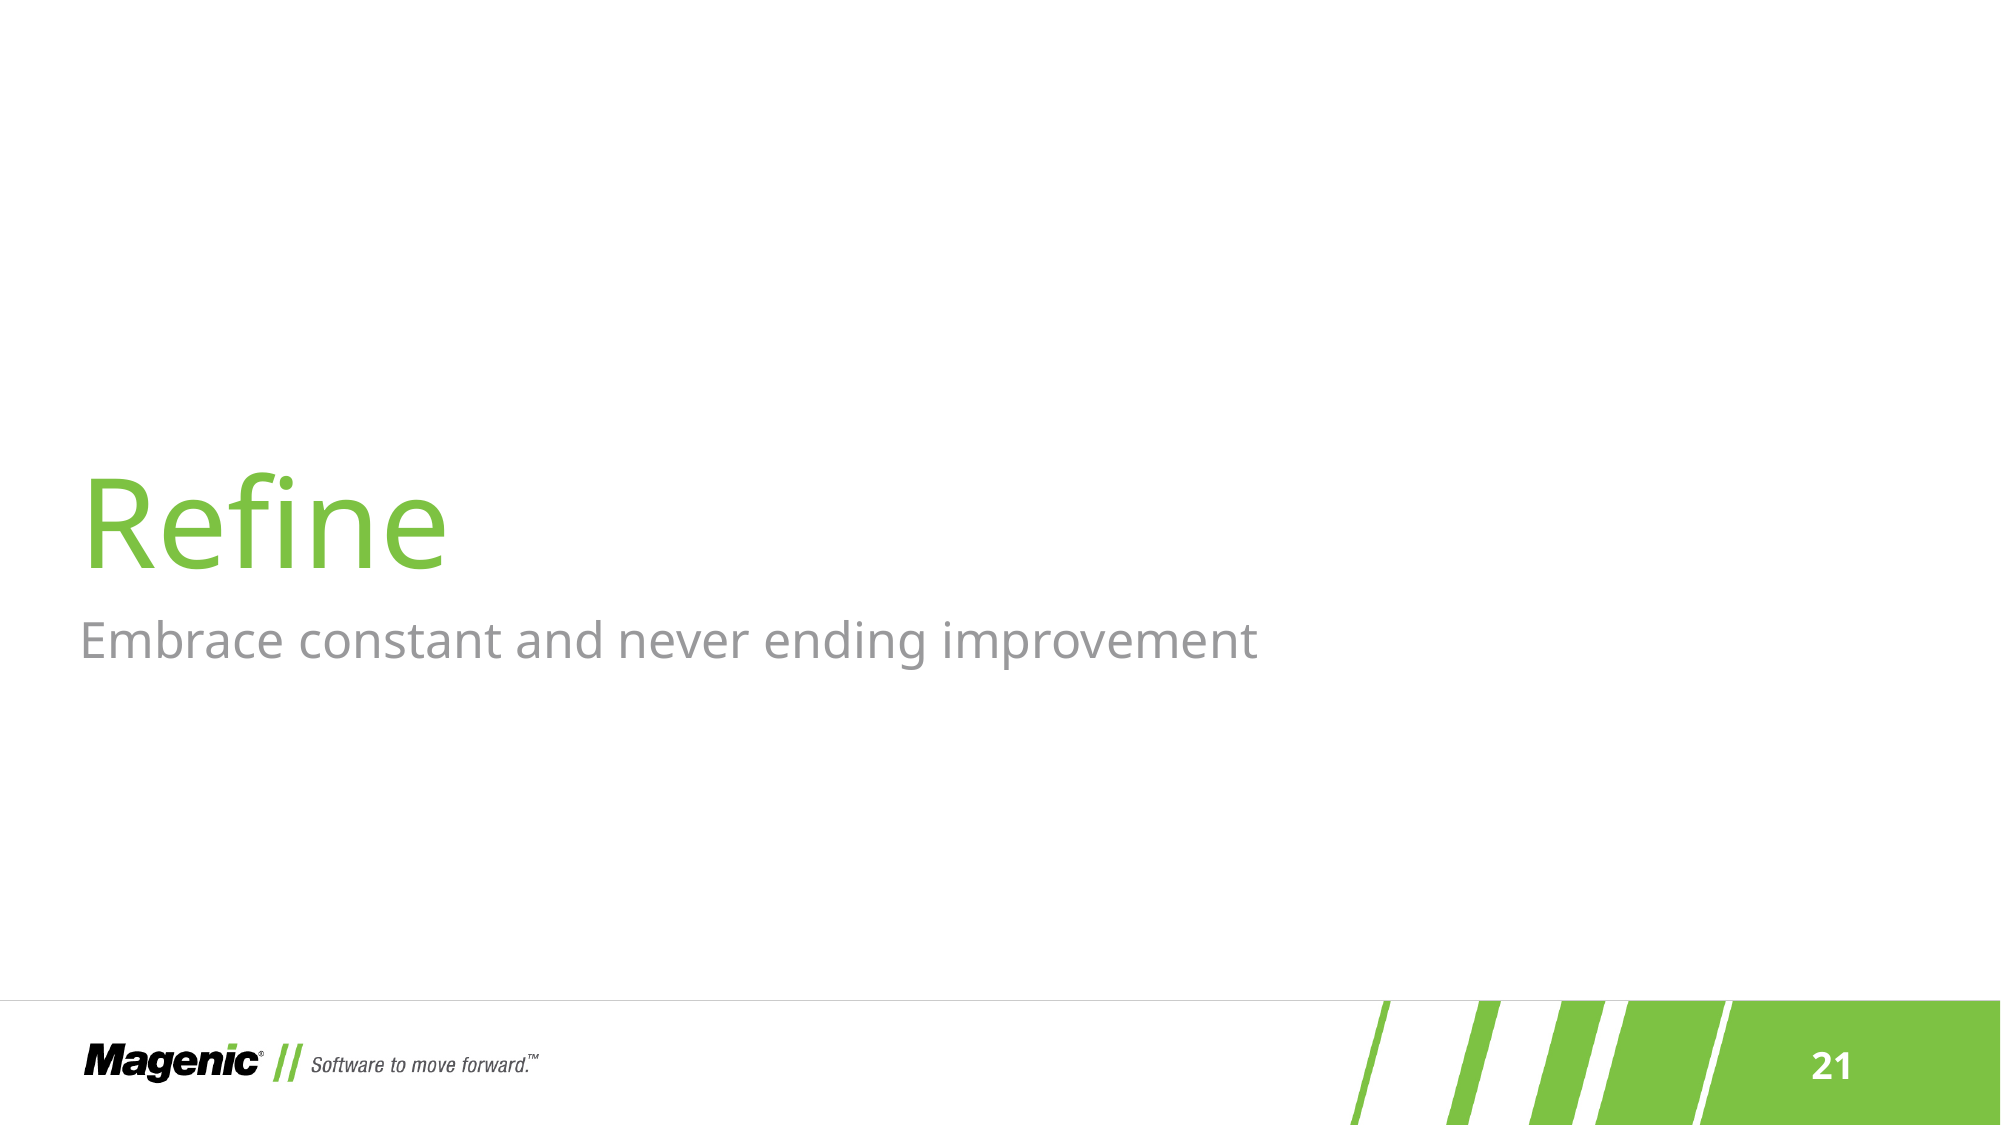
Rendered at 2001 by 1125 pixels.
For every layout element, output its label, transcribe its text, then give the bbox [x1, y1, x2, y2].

title Refine [64, 41, 1940, 604]
picture [0, 0, 2001, 1125]
list Embrace constant and never ending improvement [64, 607, 1940, 939]
